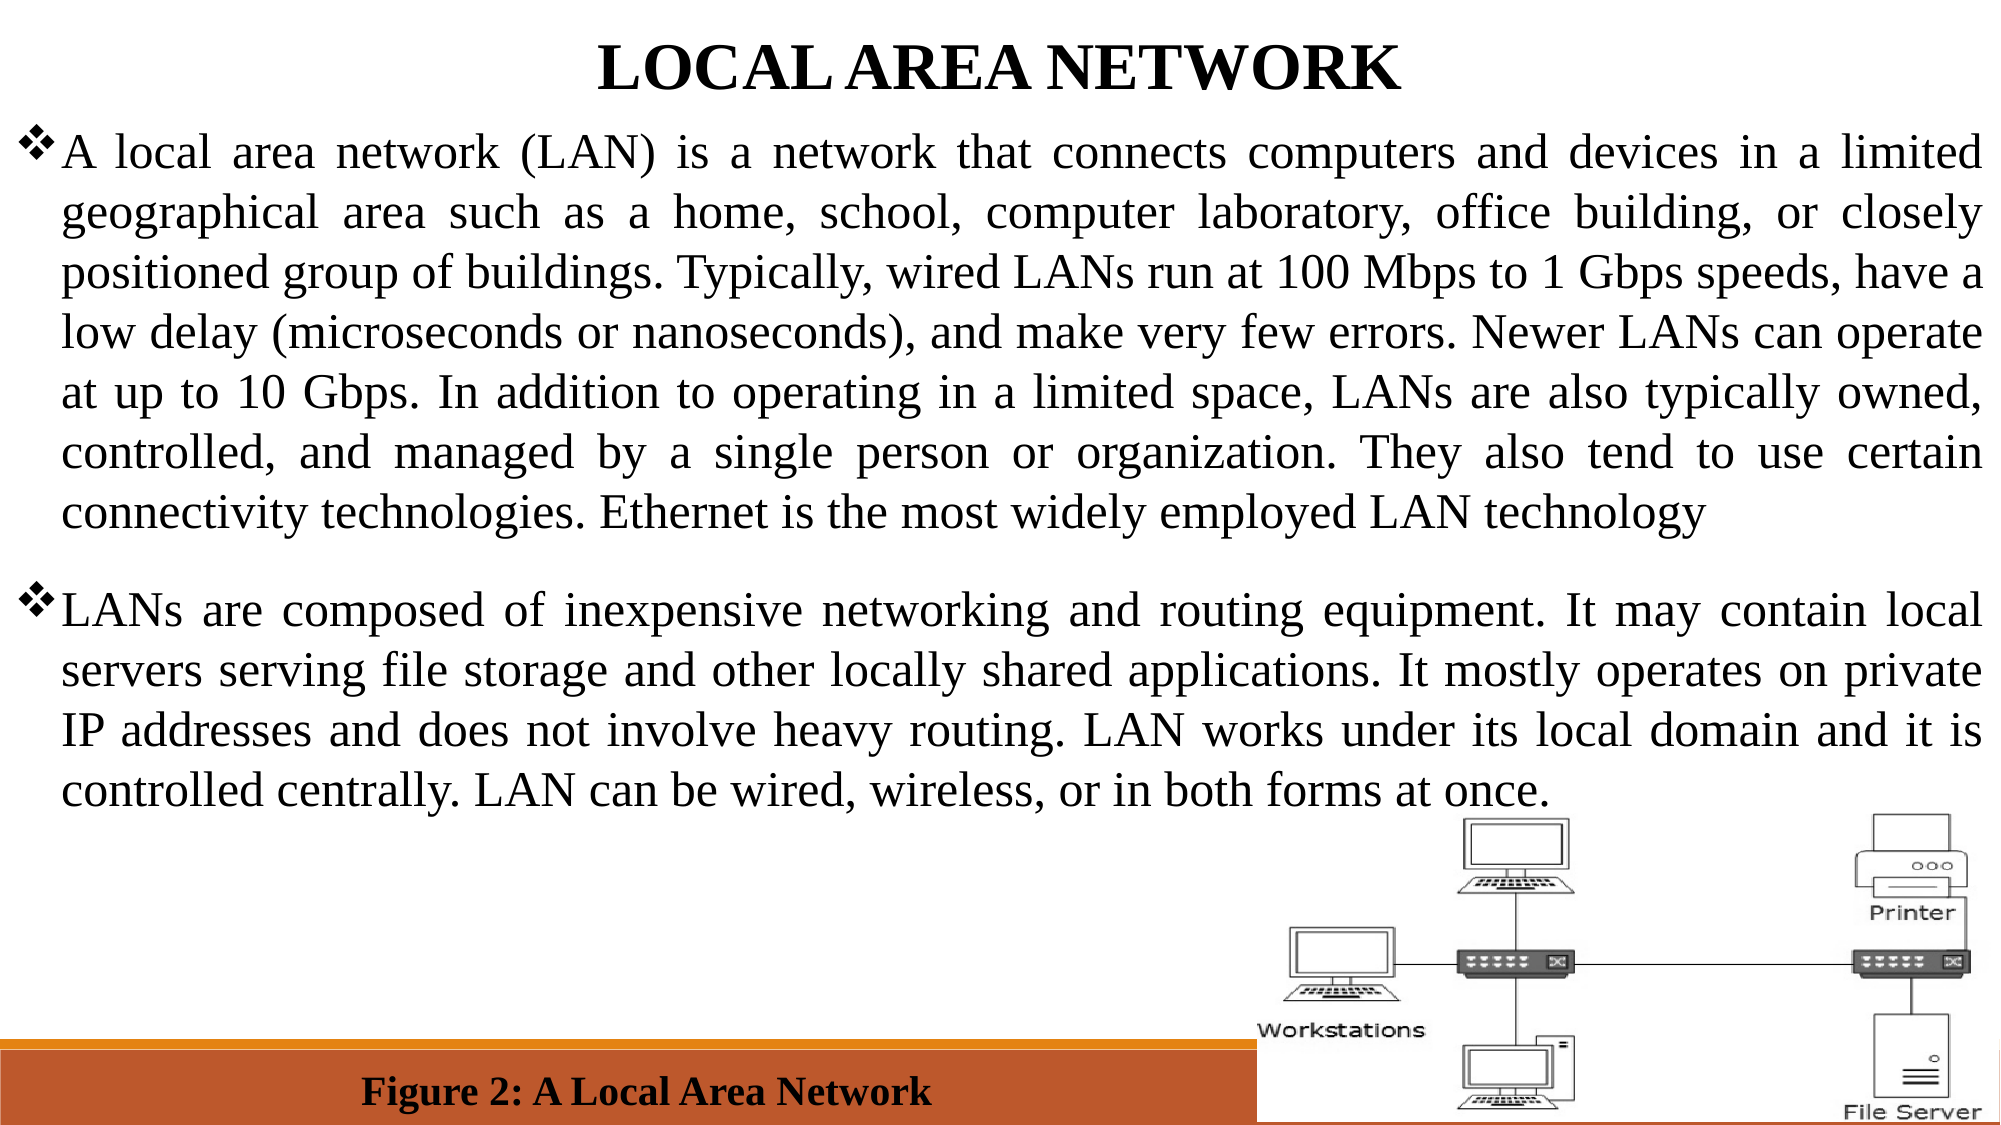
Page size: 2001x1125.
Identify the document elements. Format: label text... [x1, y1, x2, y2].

text_box Figure 2: A Local Area Network [346, 1056, 1035, 1122]
text_box LOCAL AREA NETWORK [0, 15, 2000, 110]
text_box A local area network (LAN) is a network that connects computers and devices in a limited geographical area such as a home, school, computer laboratory, office building, or closely positioned group of buildings. Typically, wired LANs run at 100 Mbps to 1 Gbps speeds, have a low delay (microseconds or nanoseconds), and make very few errors. Newer LANs can operate at up to 10 Gbps. In addition to operating in a limited space, LANs are also typically owned, controlled, and managed by a single person or organization. They also tend to use certain connectivity technologies. Ethernet is the most widely employed LAN technology LANs are composed of inexpensive networking and routing equipment. It may contain local servers serving file storage and other locally shared applications. It mostly operates on private IP addresses and does not involve heavy routing. LAN works under its local domain and it is controlled centrally. LAN can be wired, wireless, or in both forms at once. [0, 111, 2000, 944]
picture [1256, 806, 2000, 1123]
